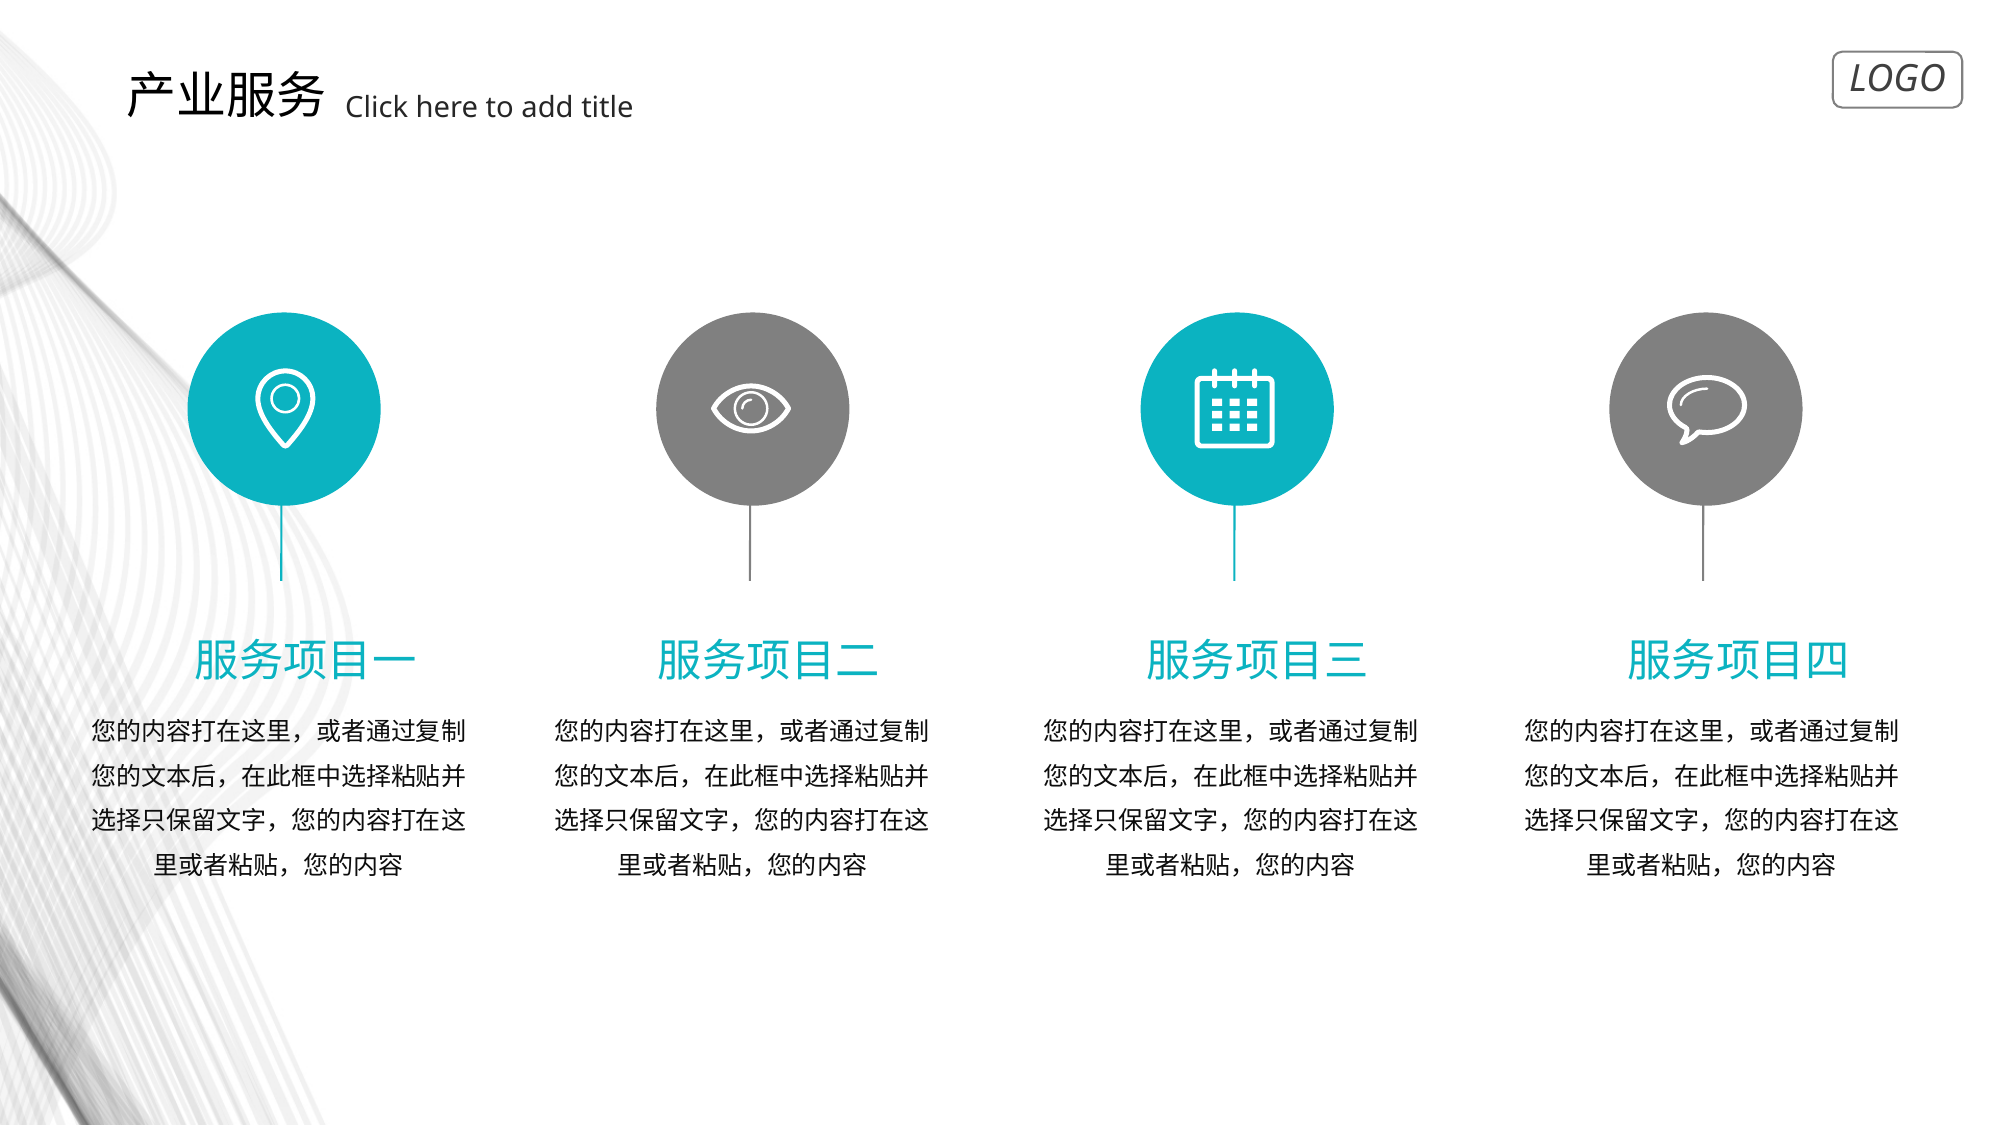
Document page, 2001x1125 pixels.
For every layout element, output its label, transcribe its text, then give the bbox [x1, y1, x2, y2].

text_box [187, 312, 381, 506]
text_box 服务项目四 [1588, 624, 1889, 692]
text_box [1140, 312, 1334, 506]
text_box 产业服务 [31, 55, 342, 131]
picture [0, 0, 2000, 1125]
text_box 服务项目一 [156, 624, 456, 692]
text_box 您的内容打在这里，或者通过复制您的文本后，在此框中选择粘贴并选择只保留文字，您的内容打在这里或者粘贴，您的内容 [530, 692, 954, 888]
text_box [656, 312, 850, 506]
text_box 您的内容打在这里，或者通过复制您的文本后，在此框中选择粘贴并选择只保留文字，您的内容打在这里或者粘贴，您的内容 [1500, 692, 1923, 888]
text_box 服务项目三 [1107, 624, 1408, 692]
text_box 您的内容打在这里，或者通过复制您的文本后，在此框中选择粘贴并选择只保留文字，您的内容打在这里或者粘贴，您的内容 [1019, 692, 1442, 888]
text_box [1609, 312, 1803, 506]
text_box 服务项目二 [619, 624, 919, 692]
text_box Click here to add title [330, 73, 712, 131]
text_box 您的内容打在这里，或者通过复制您的文本后，在此框中选择粘贴并选择只保留文字，您的内容打在这里或者粘贴，您的内容 [67, 692, 491, 888]
